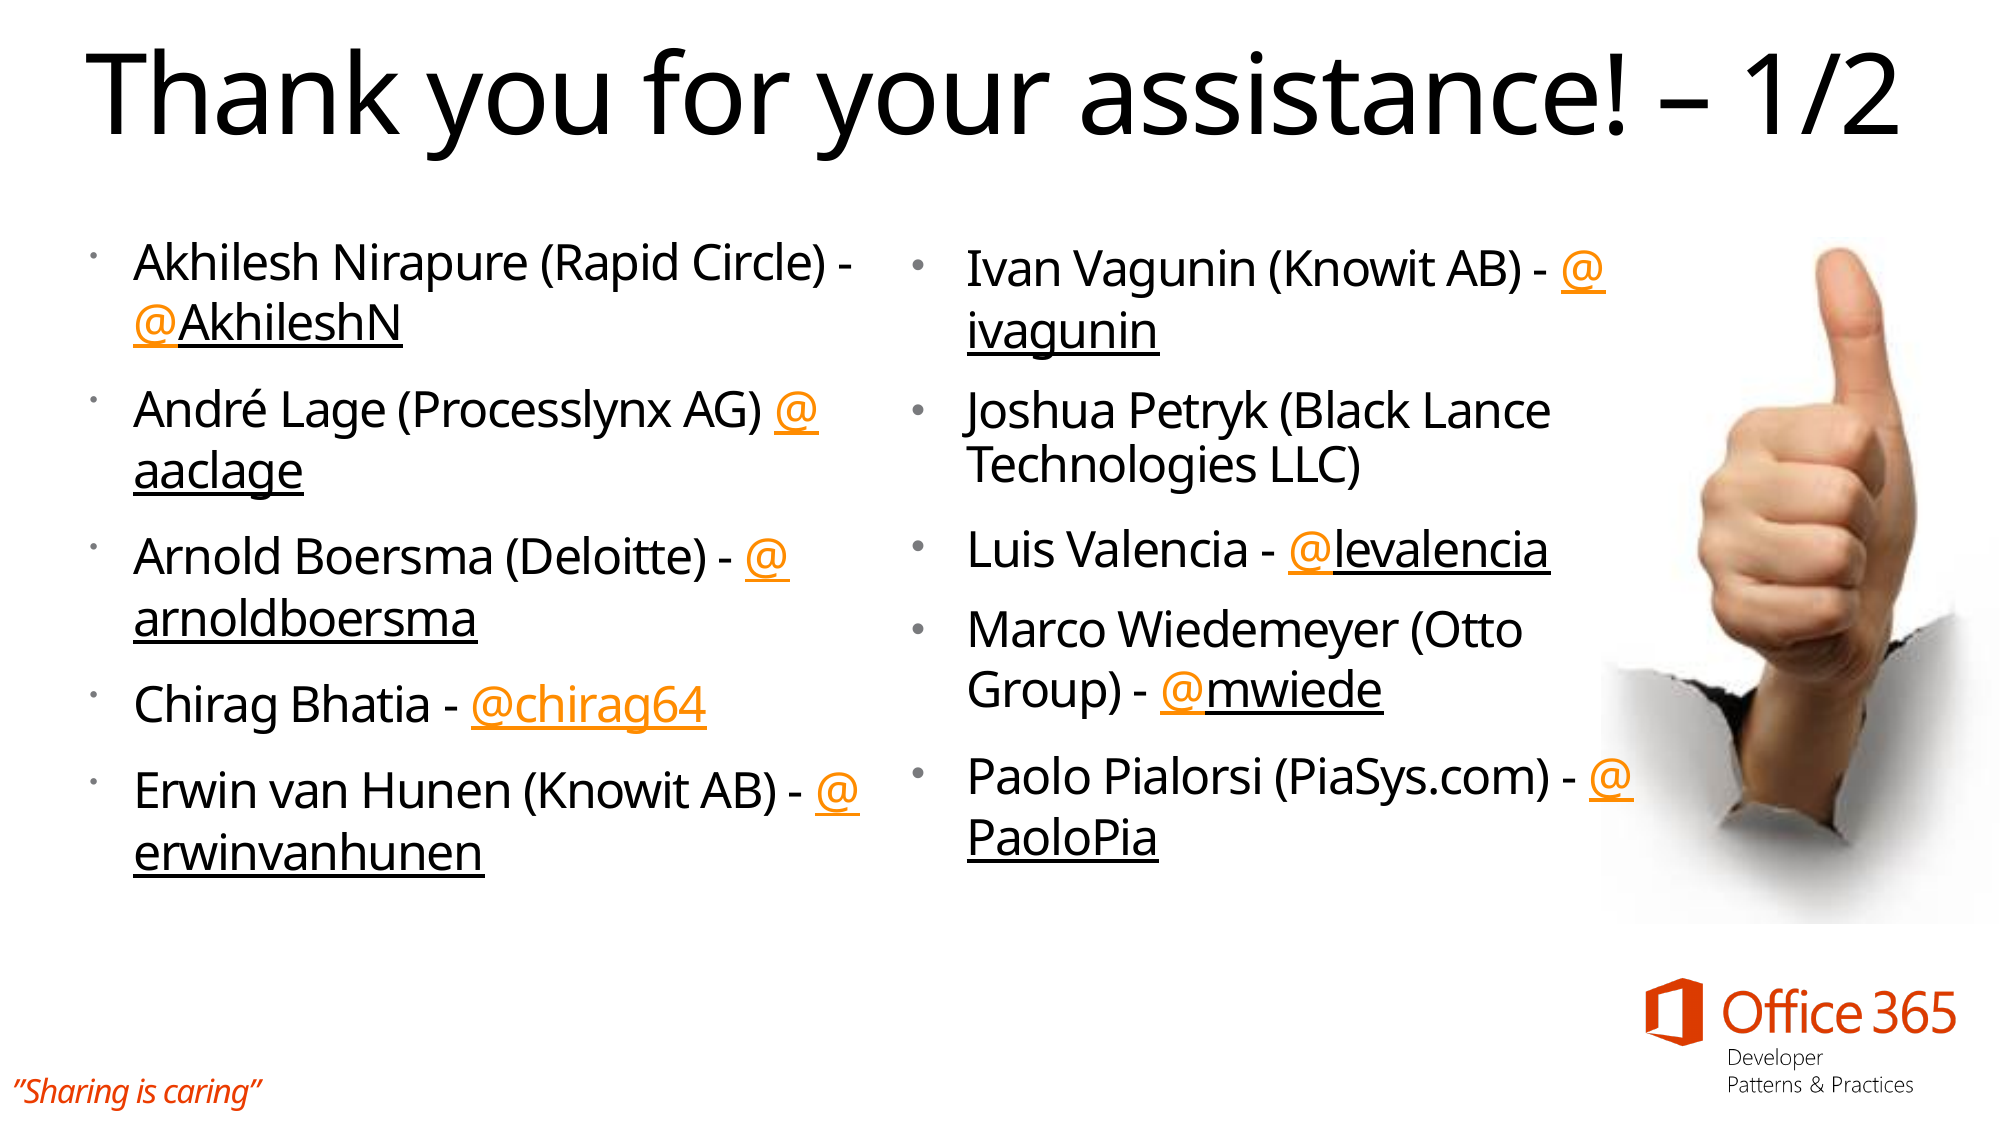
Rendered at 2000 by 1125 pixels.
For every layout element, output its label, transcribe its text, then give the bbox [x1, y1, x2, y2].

title Thank you for your assistance! – 1/2 [85, 37, 1914, 161]
list Ivan Vagunin (Knowit AB) - @ivagunin Joshua Petryk (Black Lance Technologies LLC) Luis Valencia - @levalencia Marco Wiedemeyer (Otto Group) - @mwiede Paolo Pialorsi (PiaSys.com) - @PaoloPia [910, 237, 1601, 830]
picture [1601, 237, 2000, 924]
list Akhilesh Nirapure (Rapid Circle) - @AkhileshN André Lage (Processlynx AG) @aaclage Arnold Boersma (Deloitte) - @arnoldboersma Chirag Bhatia - @chirag64 Erwin van Hunen (Knowit AB) - @erwinvanhunen [85, 237, 895, 830]
picture [1616, 948, 1983, 1111]
